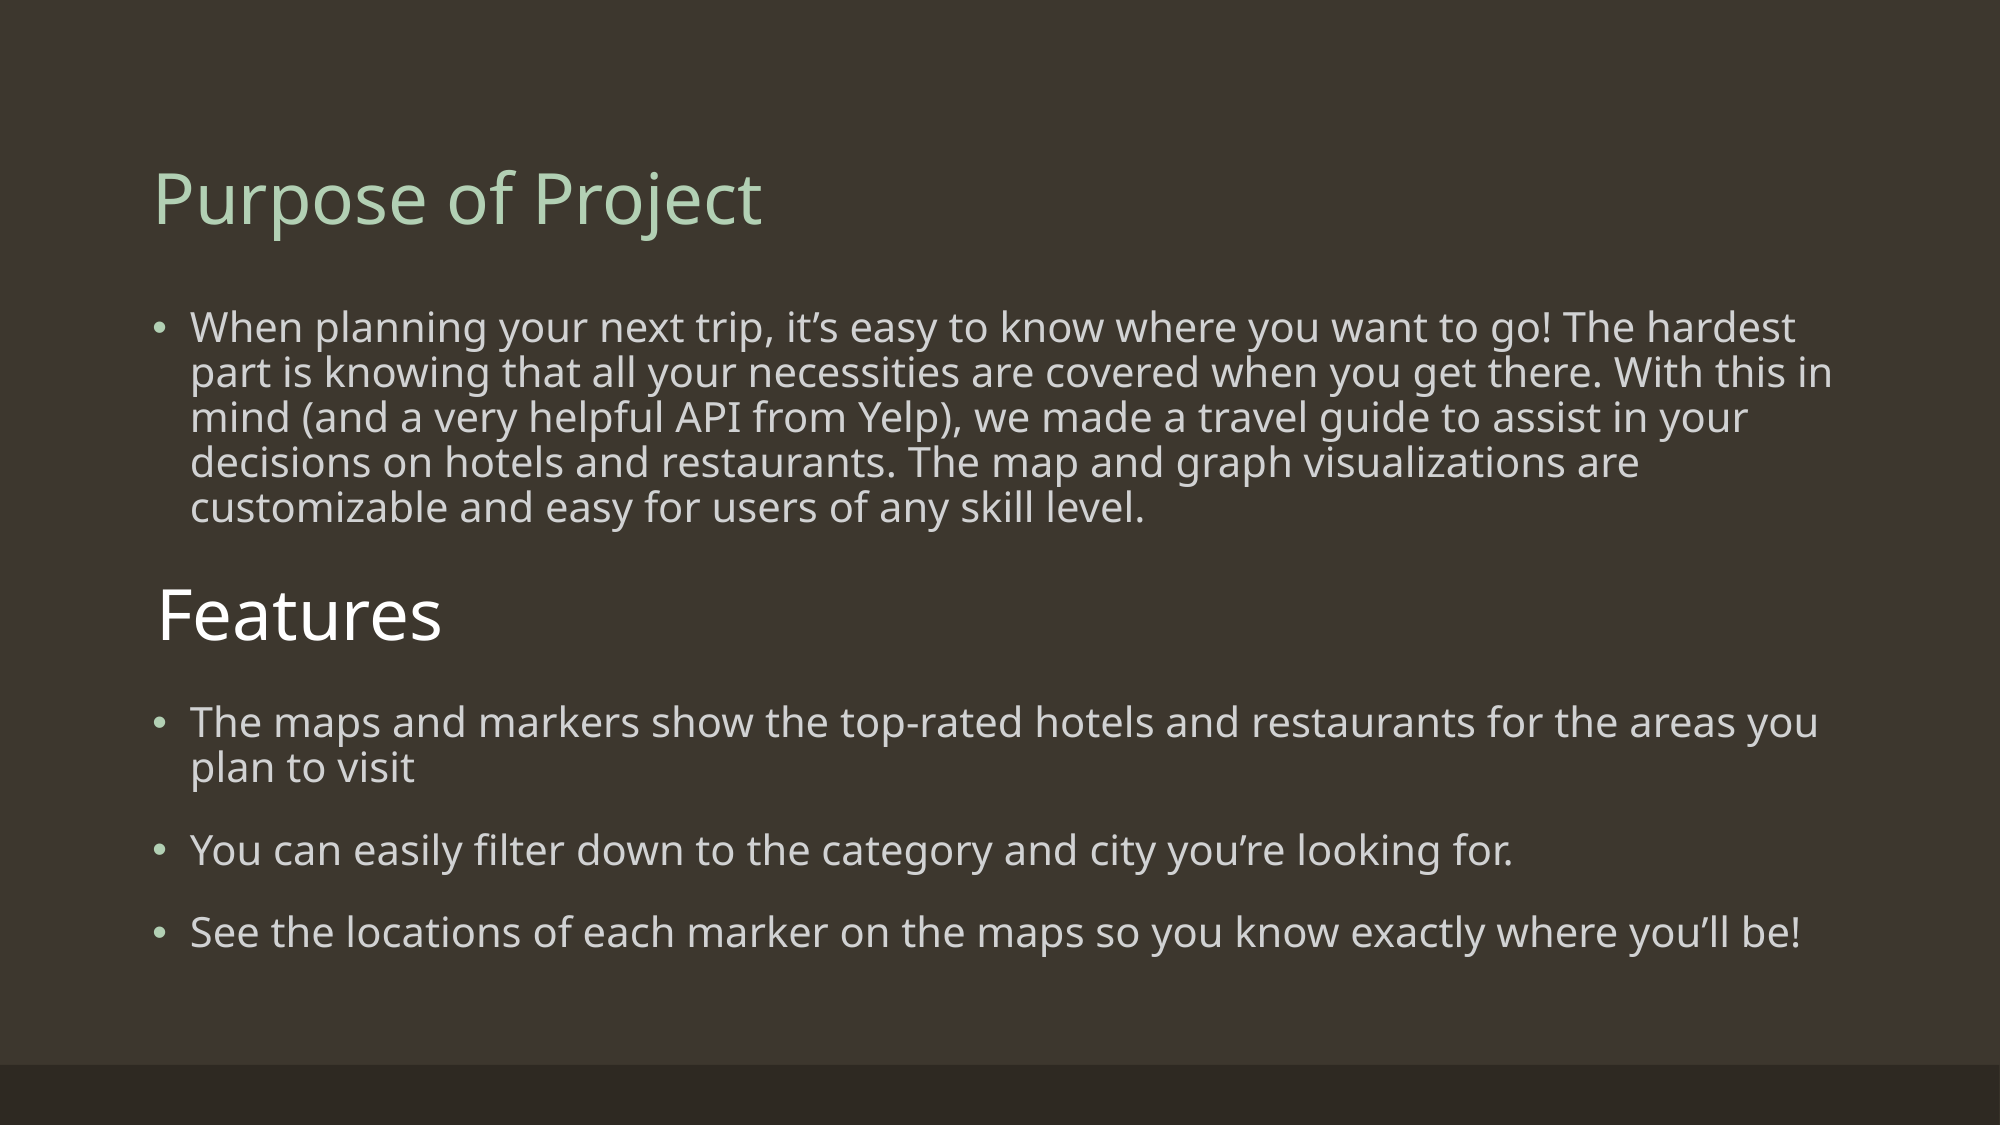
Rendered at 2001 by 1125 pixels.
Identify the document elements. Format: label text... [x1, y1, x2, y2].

title Purpose of Project [137, 59, 1863, 248]
list When planning your next trip, it’s easy to know where you want to go! The hardest part is knowing that all your necessities are covered when you get there. With this in mind (and a very helpful API from Yelp), we made a travel guide to assist in your decisions on hotels and restaurants. The map and graph visualizations are customizable and easy for users of any skill level. The maps and markers show the top-rated hotels and restaurants for the areas you plan to visit You can easily filter down to the category and city you’re looking for. See the locations of each marker on the maps so you know exactly where you’ll be! [137, 299, 1863, 1014]
text_box Features [141, 562, 1142, 663]
